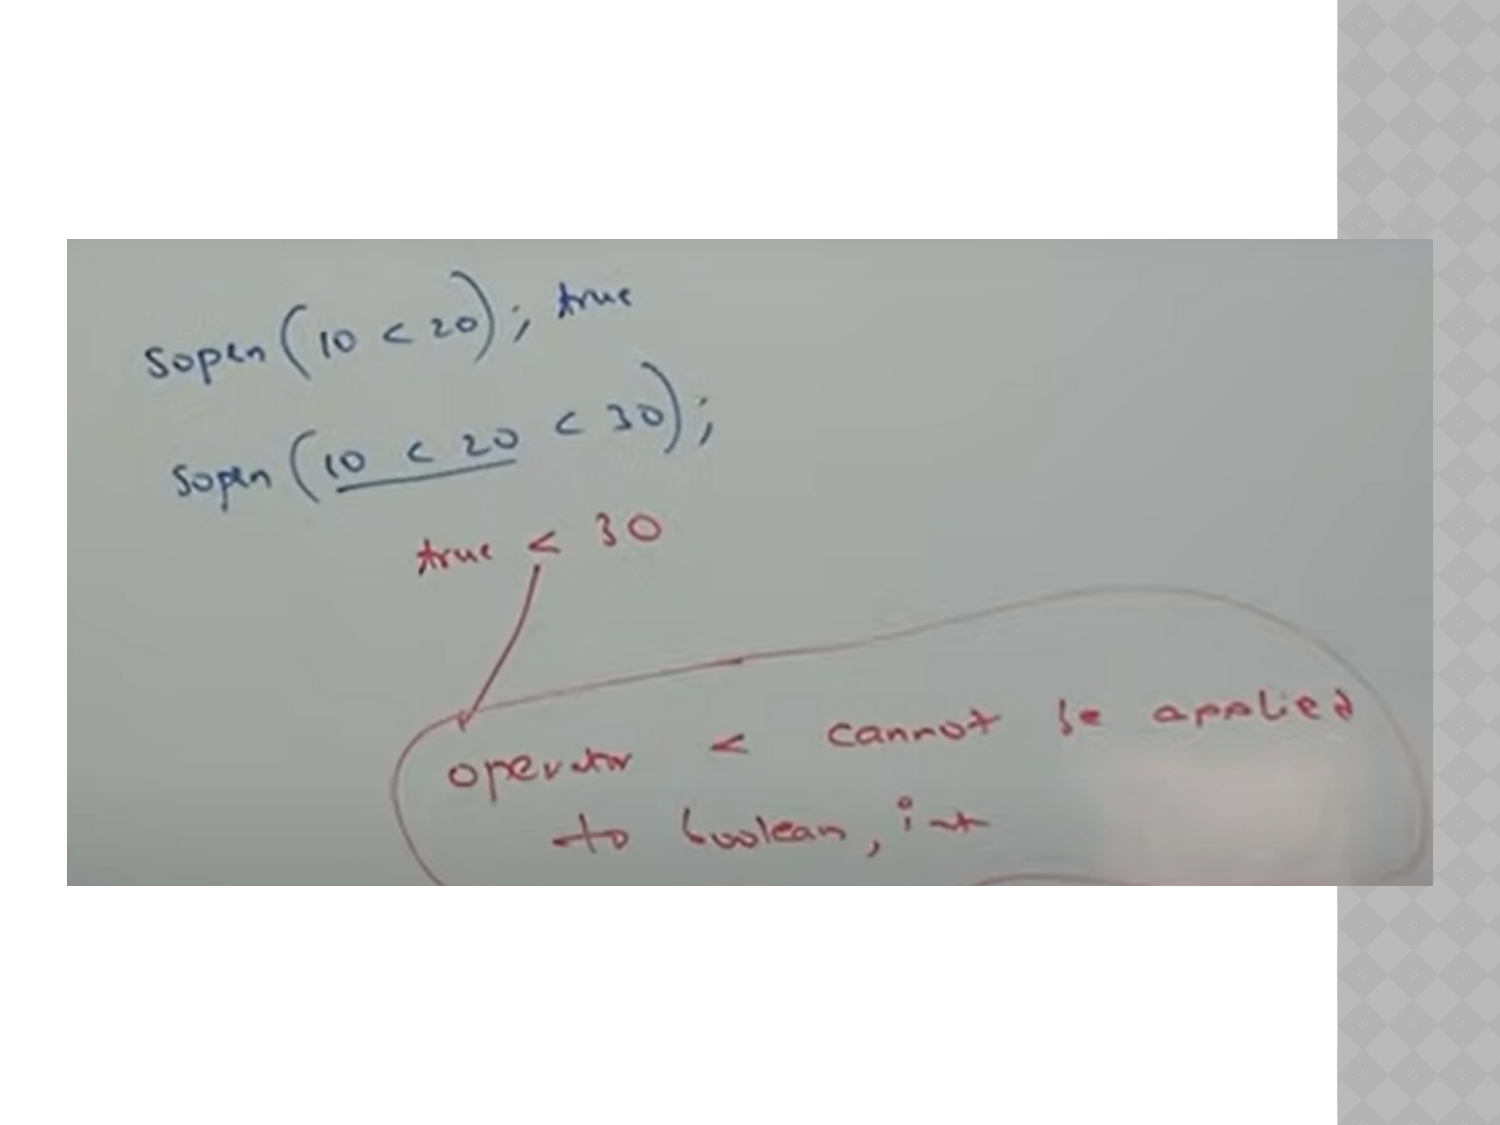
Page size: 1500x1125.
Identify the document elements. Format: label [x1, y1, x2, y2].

picture [66, 239, 1434, 886]
